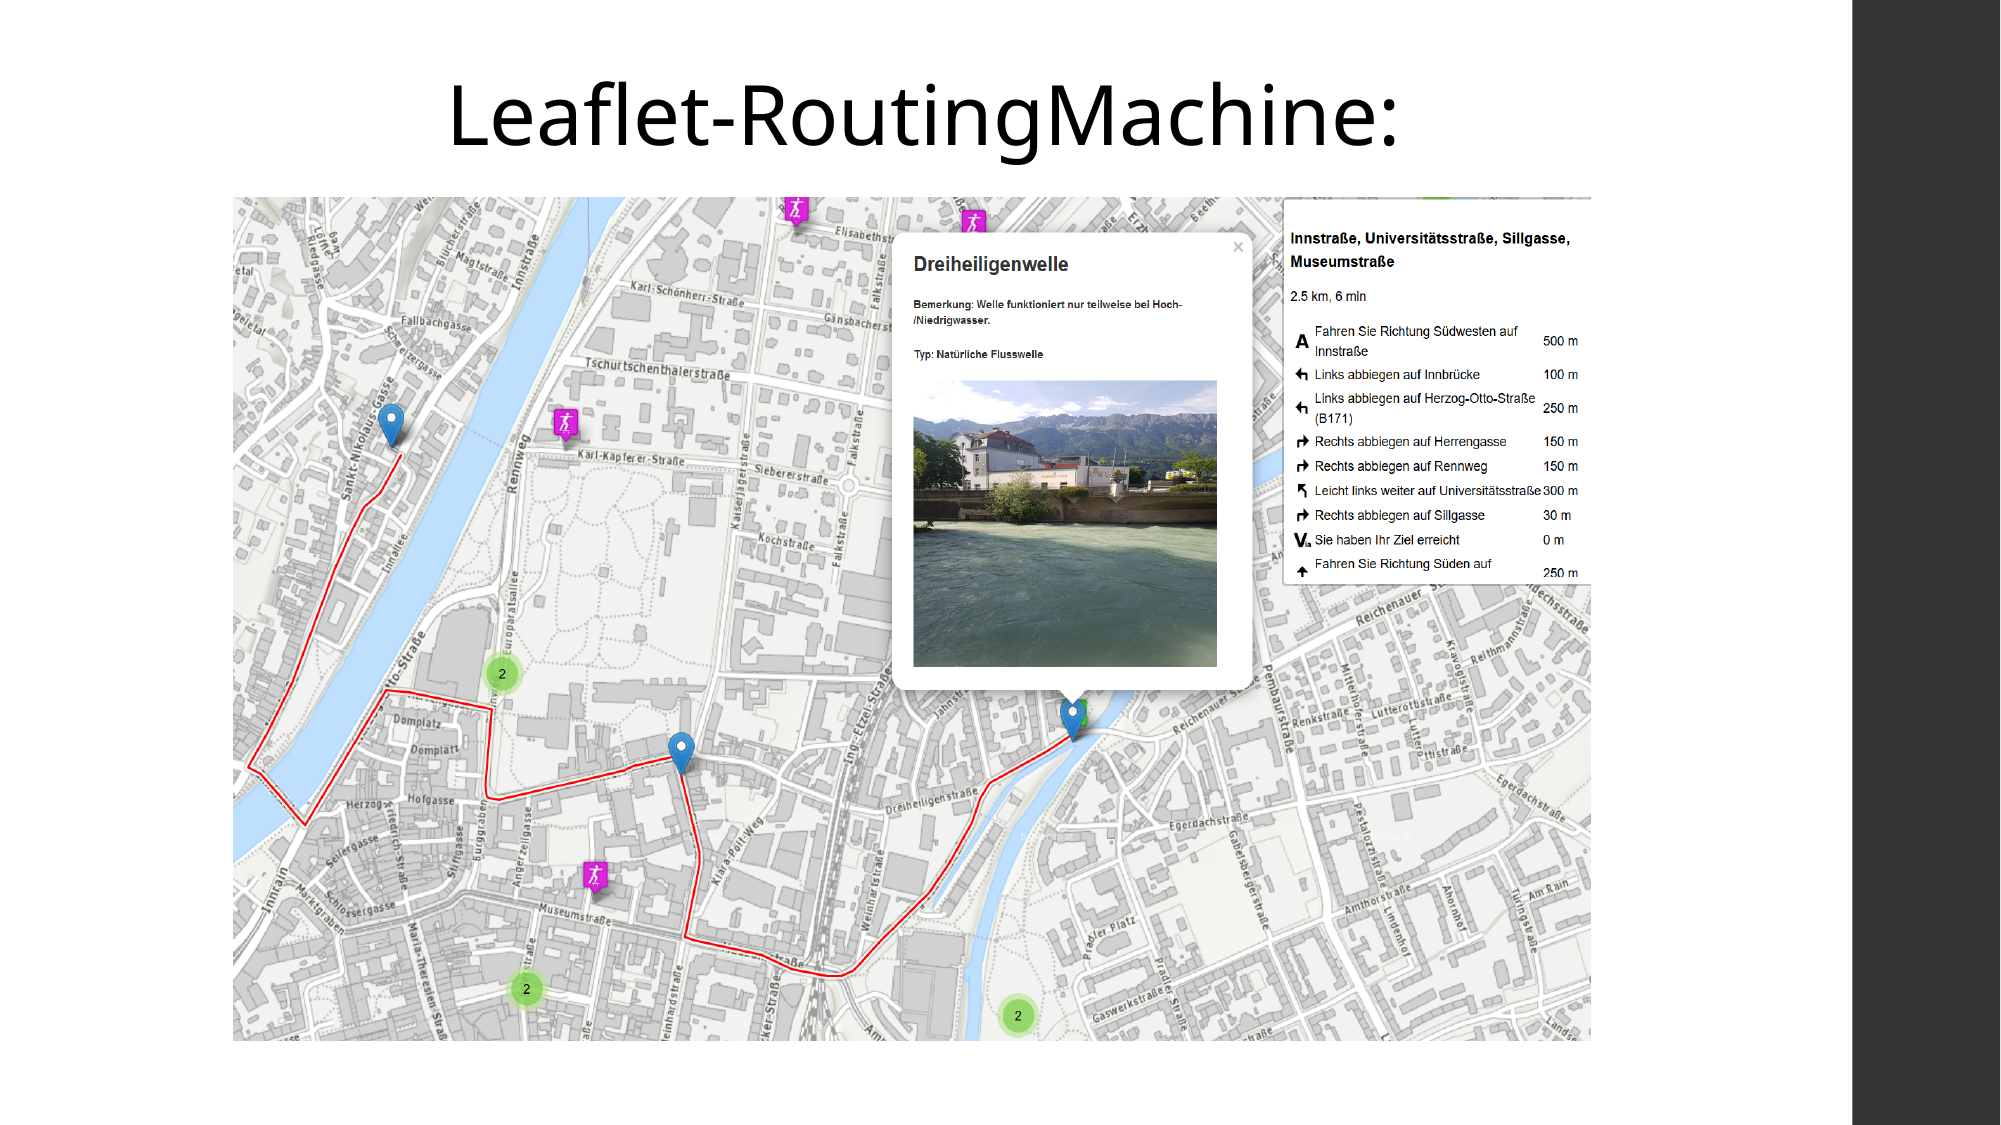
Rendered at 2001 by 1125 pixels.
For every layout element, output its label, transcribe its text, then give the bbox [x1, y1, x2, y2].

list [233, 197, 1591, 1041]
text_box Leaflet-RoutingMachine: [431, 54, 1416, 170]
